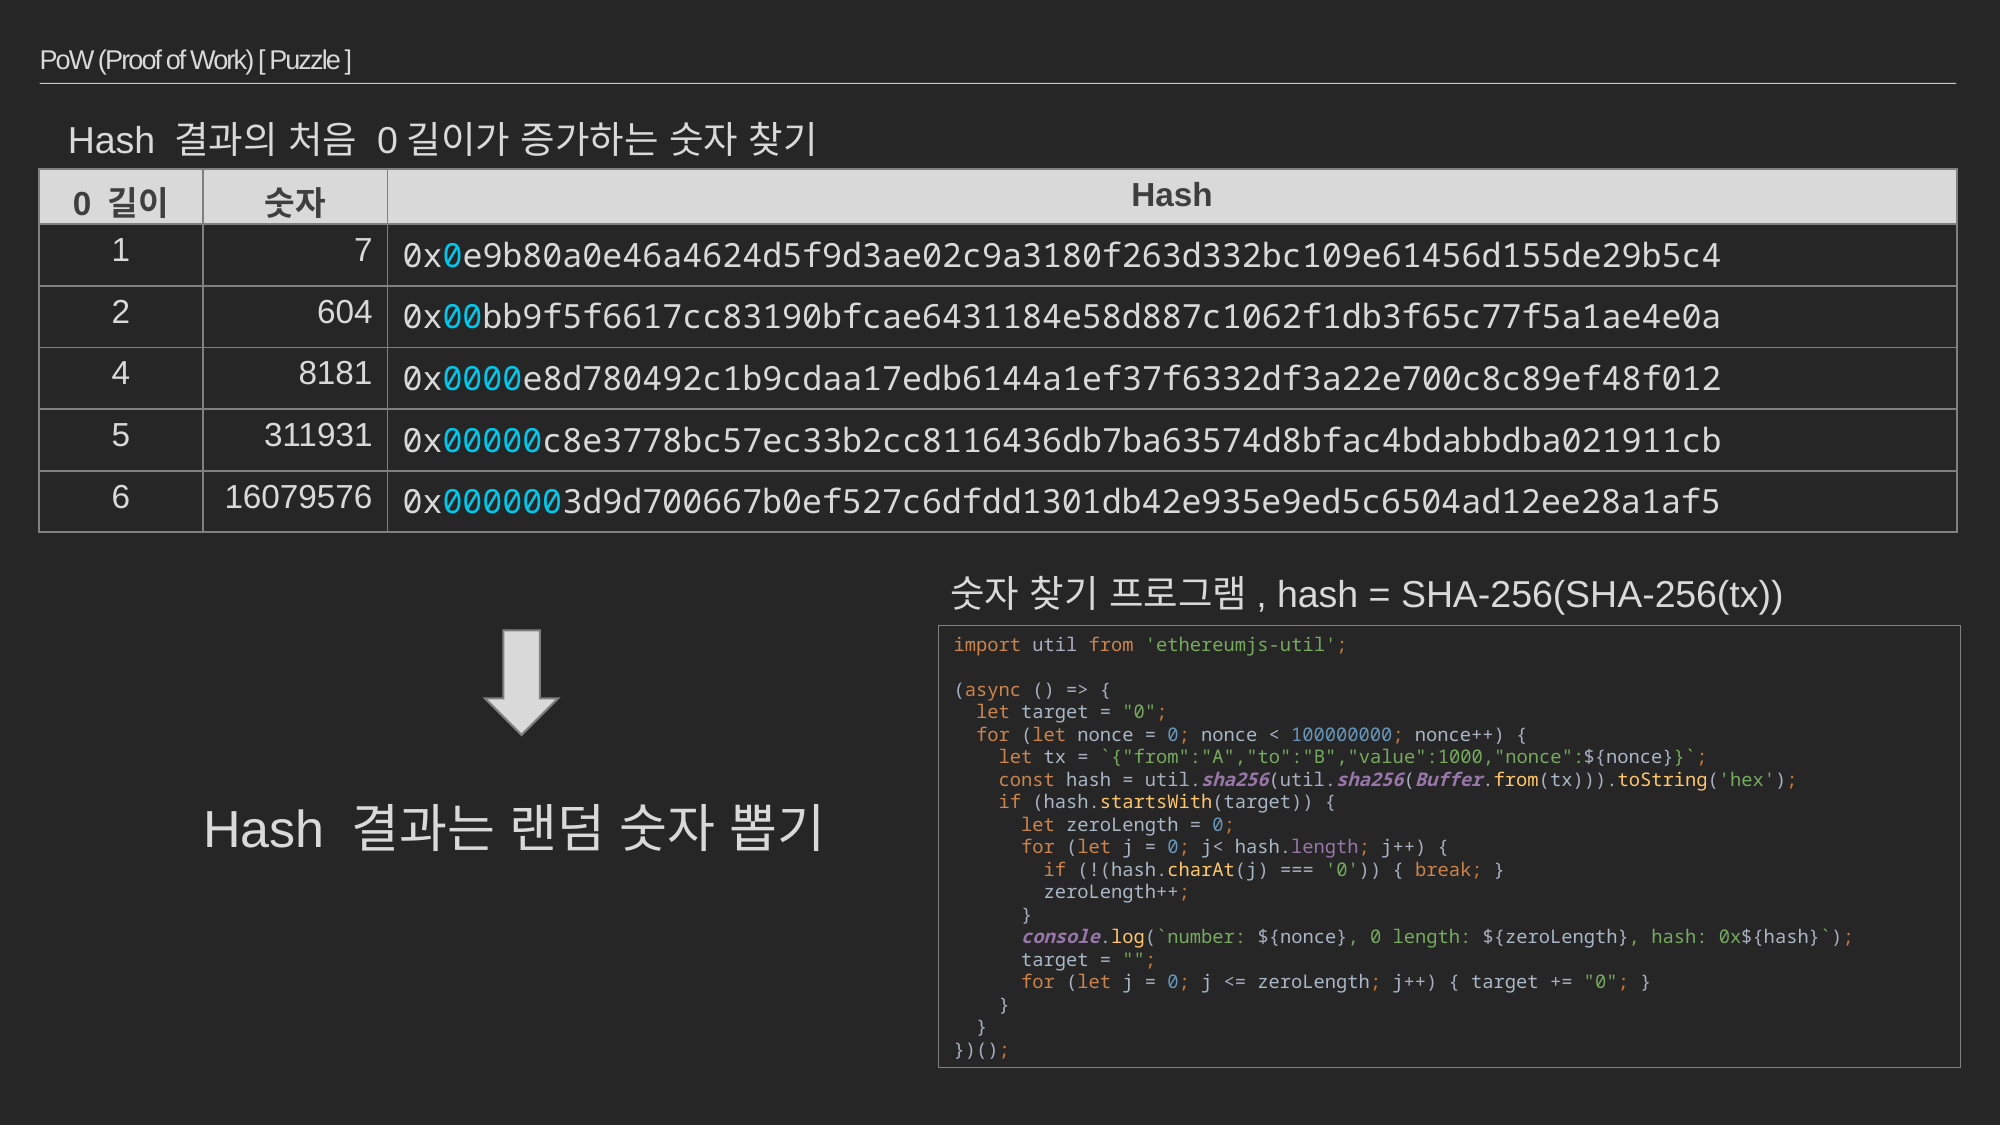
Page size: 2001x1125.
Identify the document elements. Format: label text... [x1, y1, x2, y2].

table_cell 1 [40, 225, 202, 285]
table_cell 8181 [204, 348, 387, 408]
table_cell 0x00bb9f5f6617cc83190bfcae6431184e58d887c1062f1db3f65c77f5a1ae4e0a [388, 287, 1956, 347]
table_cell 2 [40, 287, 202, 347]
table_cell 7 [204, 225, 387, 285]
text_box 숫자 찾기 프로그램, hash = SHA-256(SHA-256(tx)) [950, 562, 1799, 623]
table_cell 0x0e9b80a0e46a4624d5f9d3ae02c9a3180f263d332bc109e61456d155de29b5c4 [388, 225, 1956, 285]
table_header 0 길이 [40, 170, 202, 223]
table_cell 0x00000c8e3778bc57ec33b2cc8116436db7ba63574d8bfac4bdabbdba021911cb [388, 410, 1956, 470]
table_cell 16079576 [204, 472, 387, 531]
table_header Hash [388, 170, 1956, 223]
table_cell 4 [40, 348, 202, 408]
table_cell 5 [40, 410, 202, 470]
text_box Hash 결과의 처음 0길이가 증가하는 숫자 찾기 [53, 109, 833, 168]
table_cell 6 [40, 472, 202, 531]
title PoW (Proof of Work) [ Puzzle ] [39, 31, 1961, 84]
text_box [482, 629, 561, 737]
text_box Hash 결과는 랜덤 숫자 뽑기 [203, 787, 840, 865]
table_header 숫자 [204, 170, 387, 223]
table_cell 604 [204, 287, 387, 347]
table_cell 311931 [204, 410, 387, 470]
table_cell 0x0000003d9d700667b0ef527c6dfdd1301db42e935e9ed5c6504ad12ee28a1af5 [388, 472, 1956, 531]
text_box import util from 'ethereumjs-util'; (async () => { let target = "0"; for (let nonce = 0; nonce < 100000000; nonce++) { let tx = `{"from":"A","to":"B","value":1000,"nonce":${nonce}}`; const hash = util.sha256(util.sha256(Buffer.from(tx))).toString('hex'); if (hash.startsWith(target)) { let zeroLength = 0; for (let j = 0; j< hash.length; j++) { if (!(hash.charAt(j) === '0')) { break; } zeroLength++; } console.log(`number: ${nonce}, 0 length: ${zeroLength}, hash: 0x${hash}`); target = ""; for (let j = 0; j <= zeroLength; j++) { target += "0"; } } } })(); [938, 625, 1961, 1068]
table_cell 0x0000e8d780492c1b9cdaa17edb6144a1ef37f6332df3a22e700c8c89ef48f012 [388, 348, 1956, 408]
